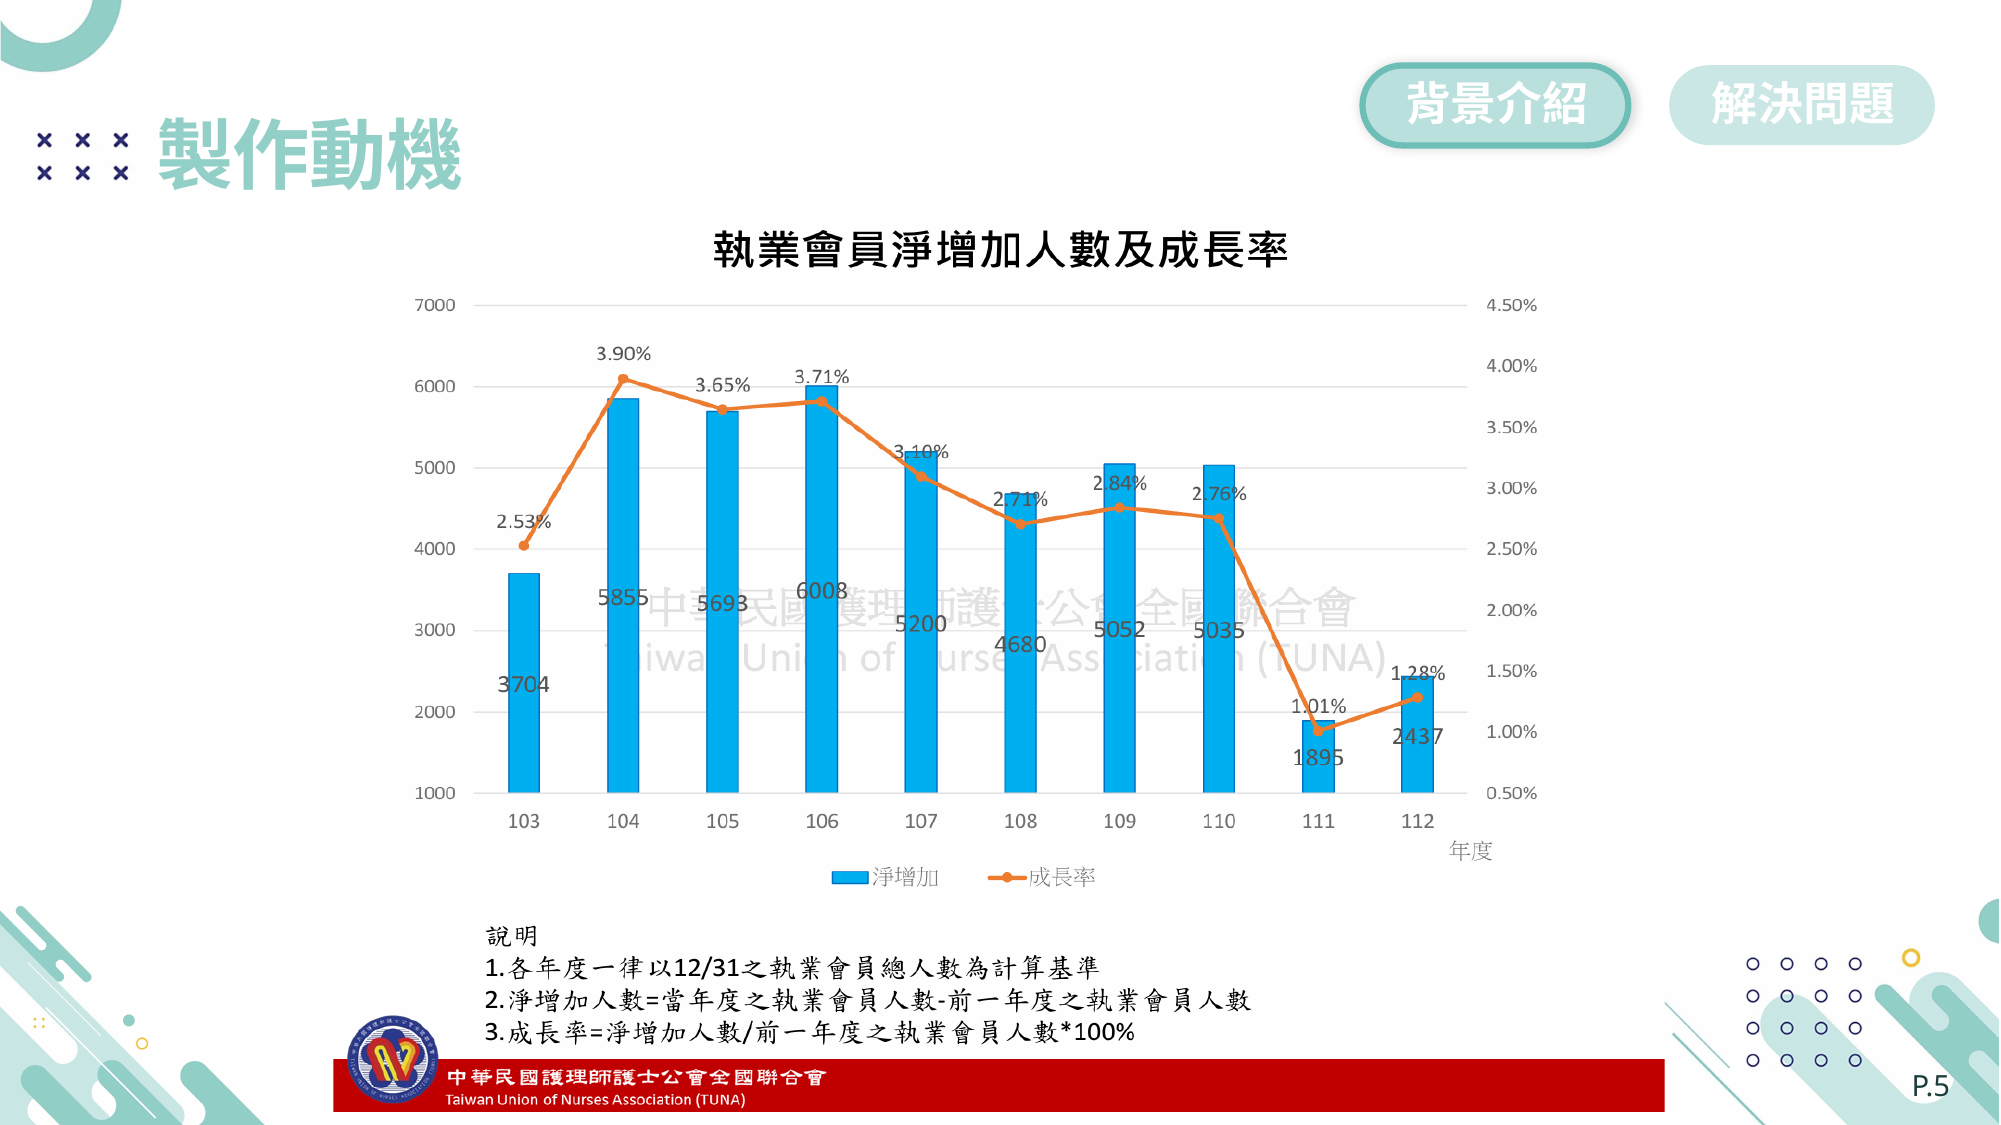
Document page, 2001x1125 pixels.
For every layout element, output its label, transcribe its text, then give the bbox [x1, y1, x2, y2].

picture [0, 0, 222, 195]
text_box [1361, 64, 1630, 147]
picture [0, 905, 290, 1125]
text_box 製作動機 [141, 98, 488, 201]
text_box [1668, 64, 1936, 147]
text_box 背景介紹 [1390, 67, 1601, 136]
picture [333, 201, 1999, 1125]
text_box 解決問題 [1697, 67, 1907, 136]
